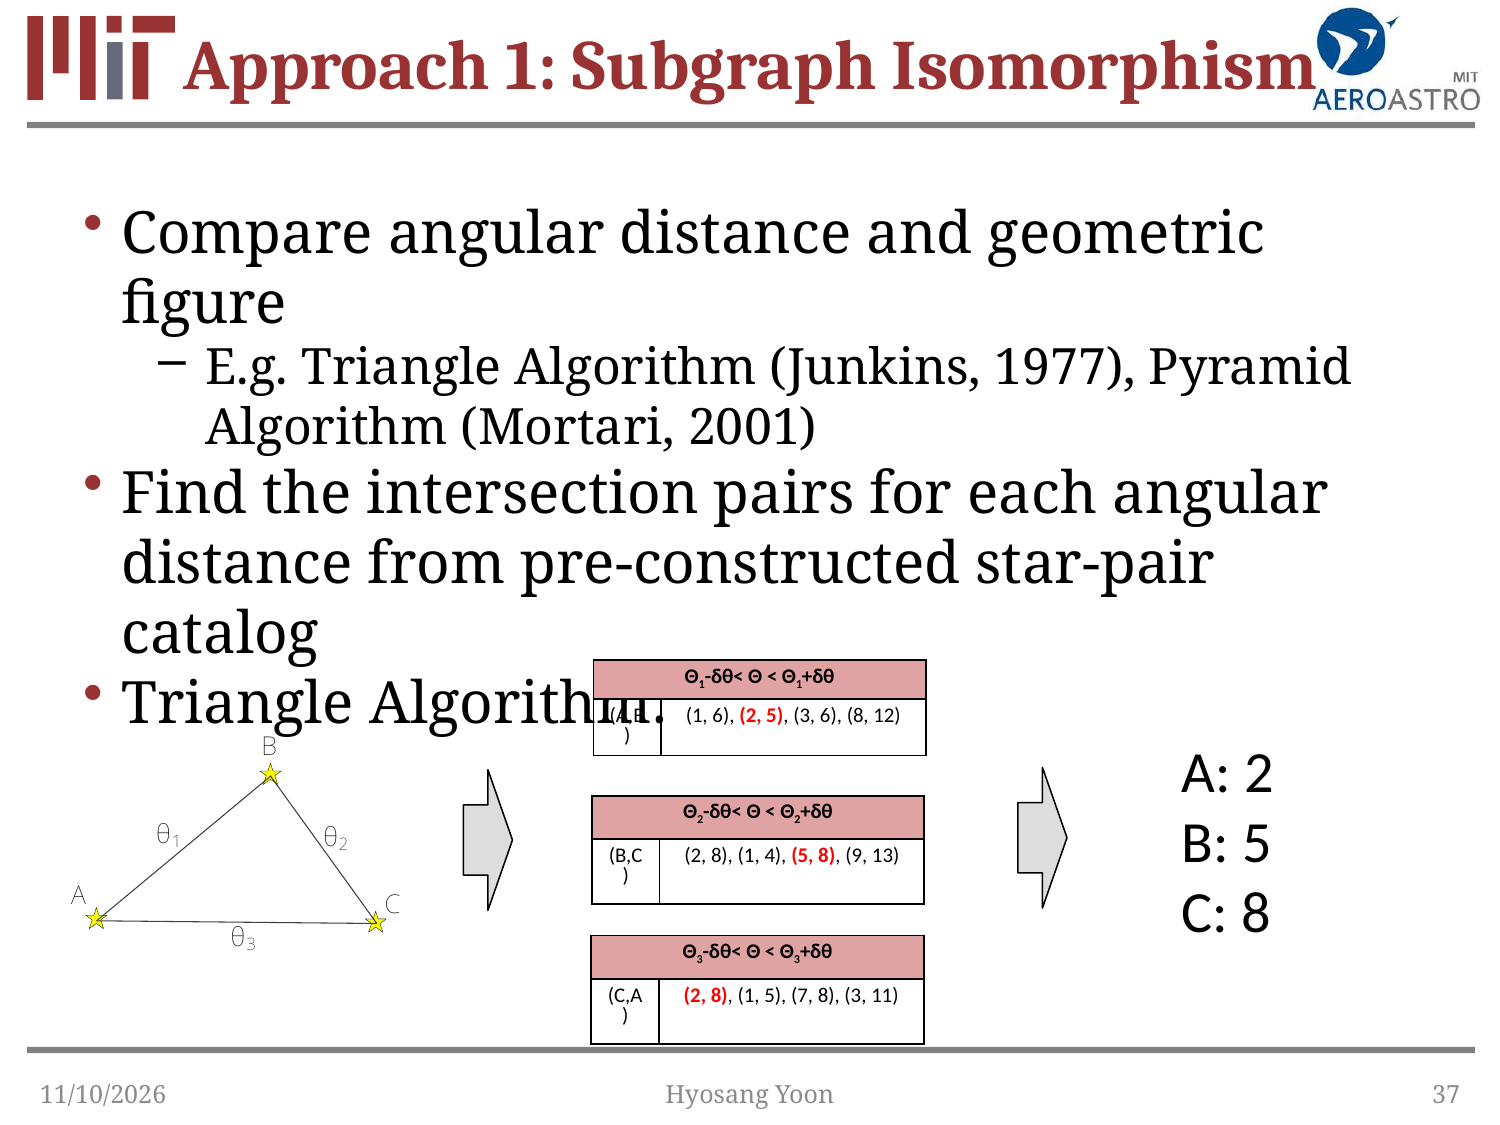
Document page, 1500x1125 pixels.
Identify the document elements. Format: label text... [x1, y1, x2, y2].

picture [1304, 1, 1488, 121]
table_cell (A,B) [594, 700, 660, 755]
text_box [463, 769, 513, 911]
table_cell (B,C) [593, 835, 659, 890]
text_box [1017, 767, 1068, 909]
table_cell (2, 8), (1, 4), (5, 8), (9, 13) [660, 835, 923, 890]
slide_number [24, 1065, 375, 1125]
table_cell (1, 6), (2, 5), (3, 6), (8, 12) [662, 700, 925, 755]
picture [68, 726, 404, 958]
list Compare angular distance and geometric figure E.g. Triangle Algorithm (Junkins, 1977), Pyramid Algorithm (Mortari, 2001) Find the intersection pairs for each angular distance from pre-constructed star-pair catalog Triangle Algorithm: [68, 187, 1438, 1013]
text_box A: 2 B: 5 C: 8 [1166, 726, 1289, 952]
table_cell (C,A) [592, 975, 658, 1030]
table_header Θ2-δθ< Θ < Θ2+δθ [593, 797, 923, 834]
slide_number 37 [1125, 1065, 1475, 1125]
table_header Θ3-δθ< Θ < Θ3+δθ [592, 936, 923, 973]
footer Hyosang Yoon [512, 1065, 988, 1125]
table_header Θ1-δθ< Θ < Θ1+δθ [594, 661, 925, 698]
title Approach 1: Subgraph Isomorphism [167, 4, 1334, 119]
table_cell (2, 8), (1, 5), (7, 8), (3, 11) [660, 975, 923, 1030]
